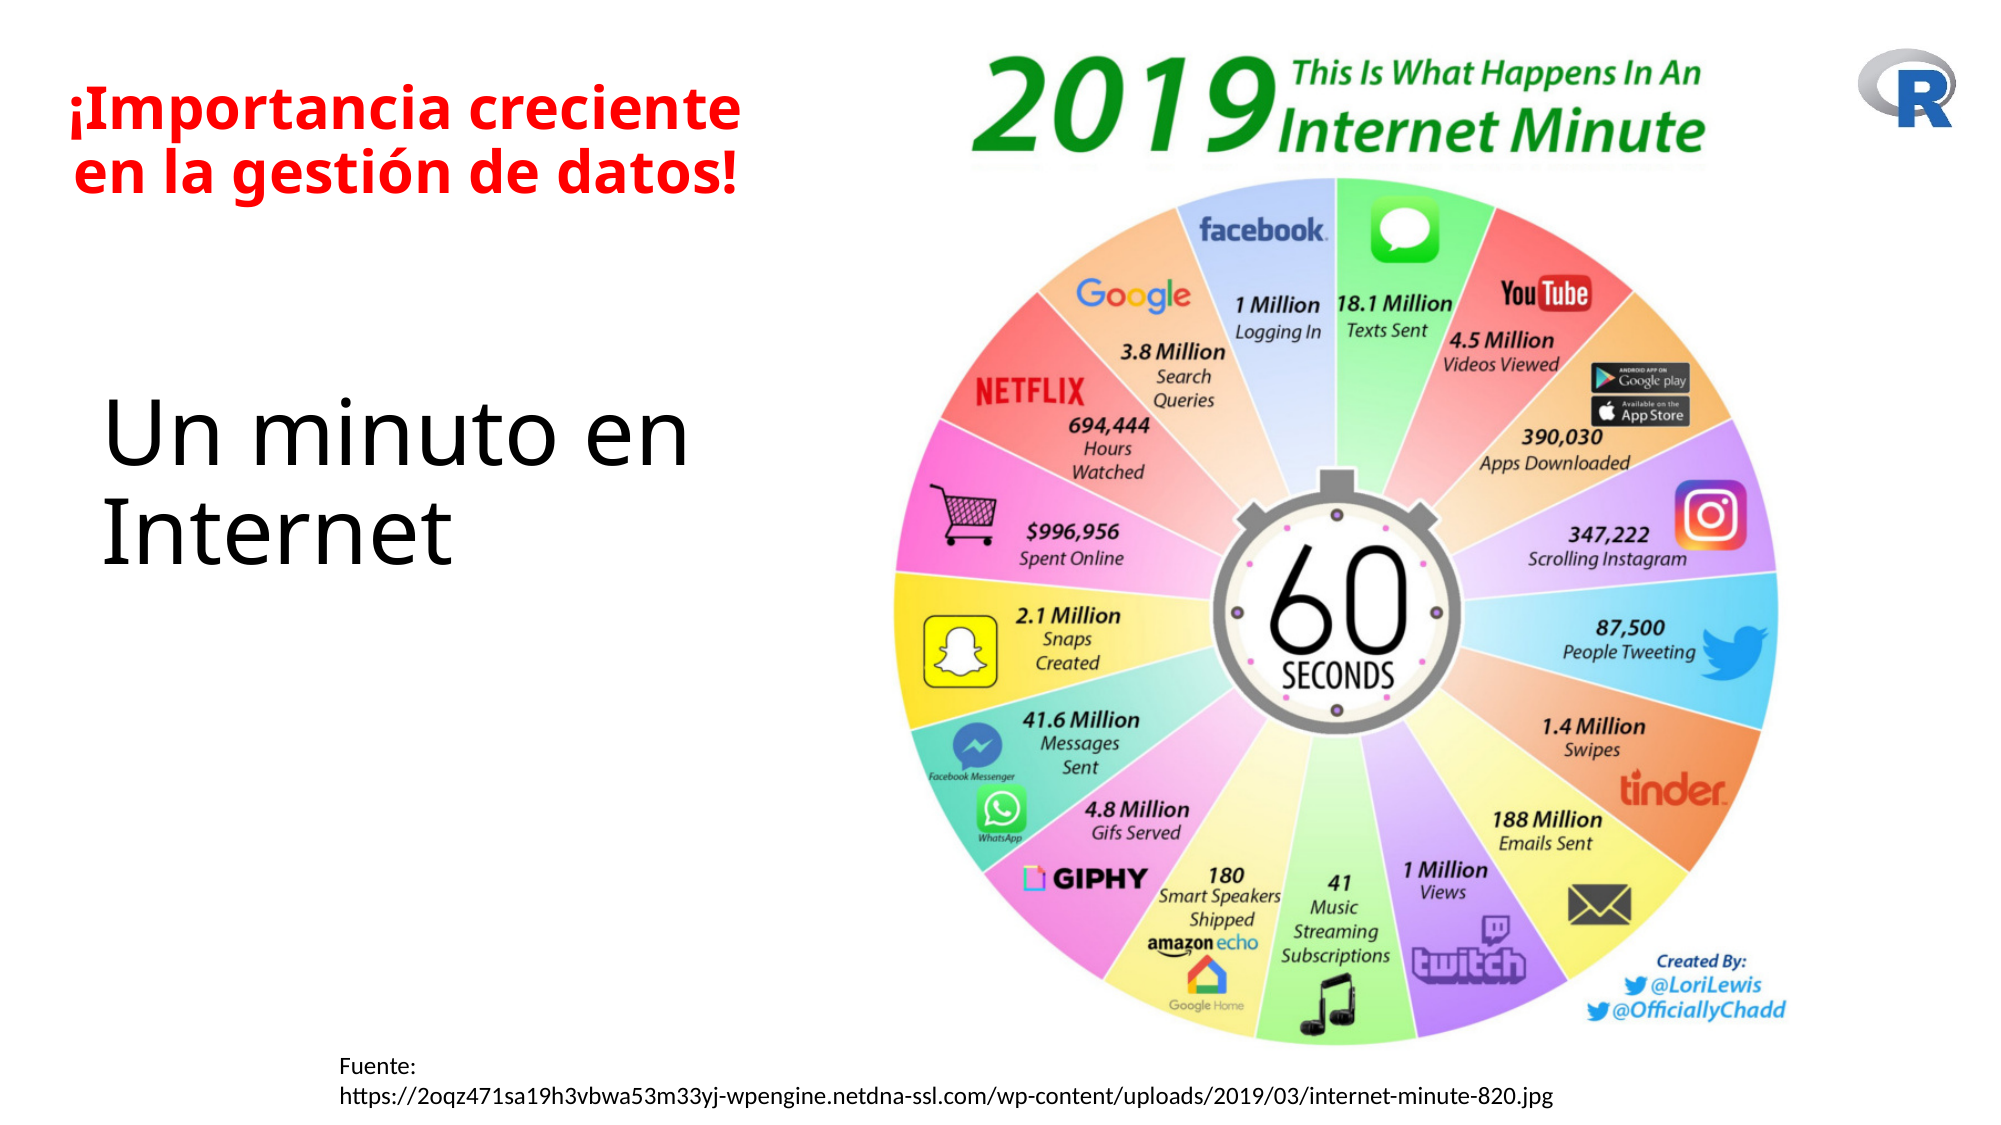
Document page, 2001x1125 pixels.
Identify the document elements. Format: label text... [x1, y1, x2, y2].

title Un minuto en Internet [86, 376, 804, 595]
picture [882, 25, 1791, 1057]
picture [1852, 40, 1961, 165]
text_box ¡Importancia creciente en la gestión de datos! [47, 48, 765, 236]
text_box Fuente: https://2oqz471sa19h3vbwa53m33yj-wpengine.netdna-ssl.com/wp-content/uploads/2019/03/internet-minute-820.jpg [324, 1042, 2000, 1117]
